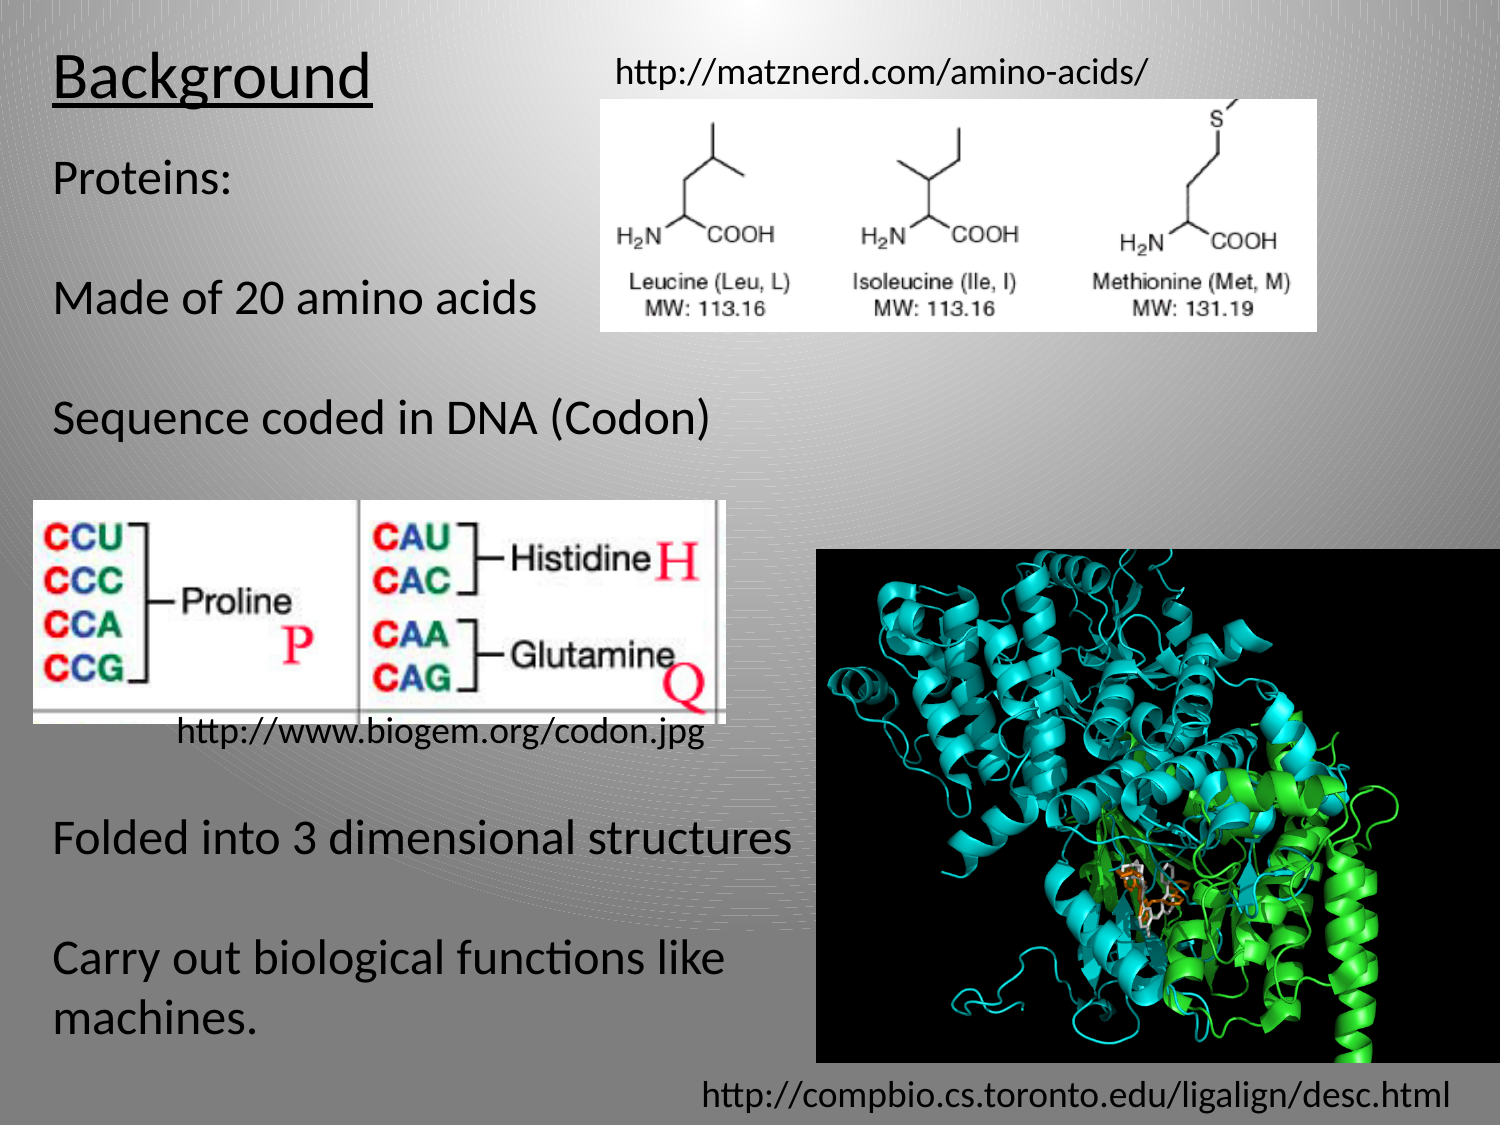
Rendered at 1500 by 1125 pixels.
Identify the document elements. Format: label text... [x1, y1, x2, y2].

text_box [686, 549, 1500, 1124]
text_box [33, 500, 726, 760]
text_box Background [37, 24, 1463, 120]
text_box Proteins: Made of 20 amino acids Sequence coded in DNA (Codon) Folded into 3 dimensional structures Carry out biological functions like machines. [37, 137, 1438, 548]
text_box Proteins: Made of 20 amino acids Sequence coded in DNA (Codon) Folded into 3 dimensional structures Carry out biological functions like machines. [37, 767, 681, 1053]
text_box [599, 39, 1317, 332]
